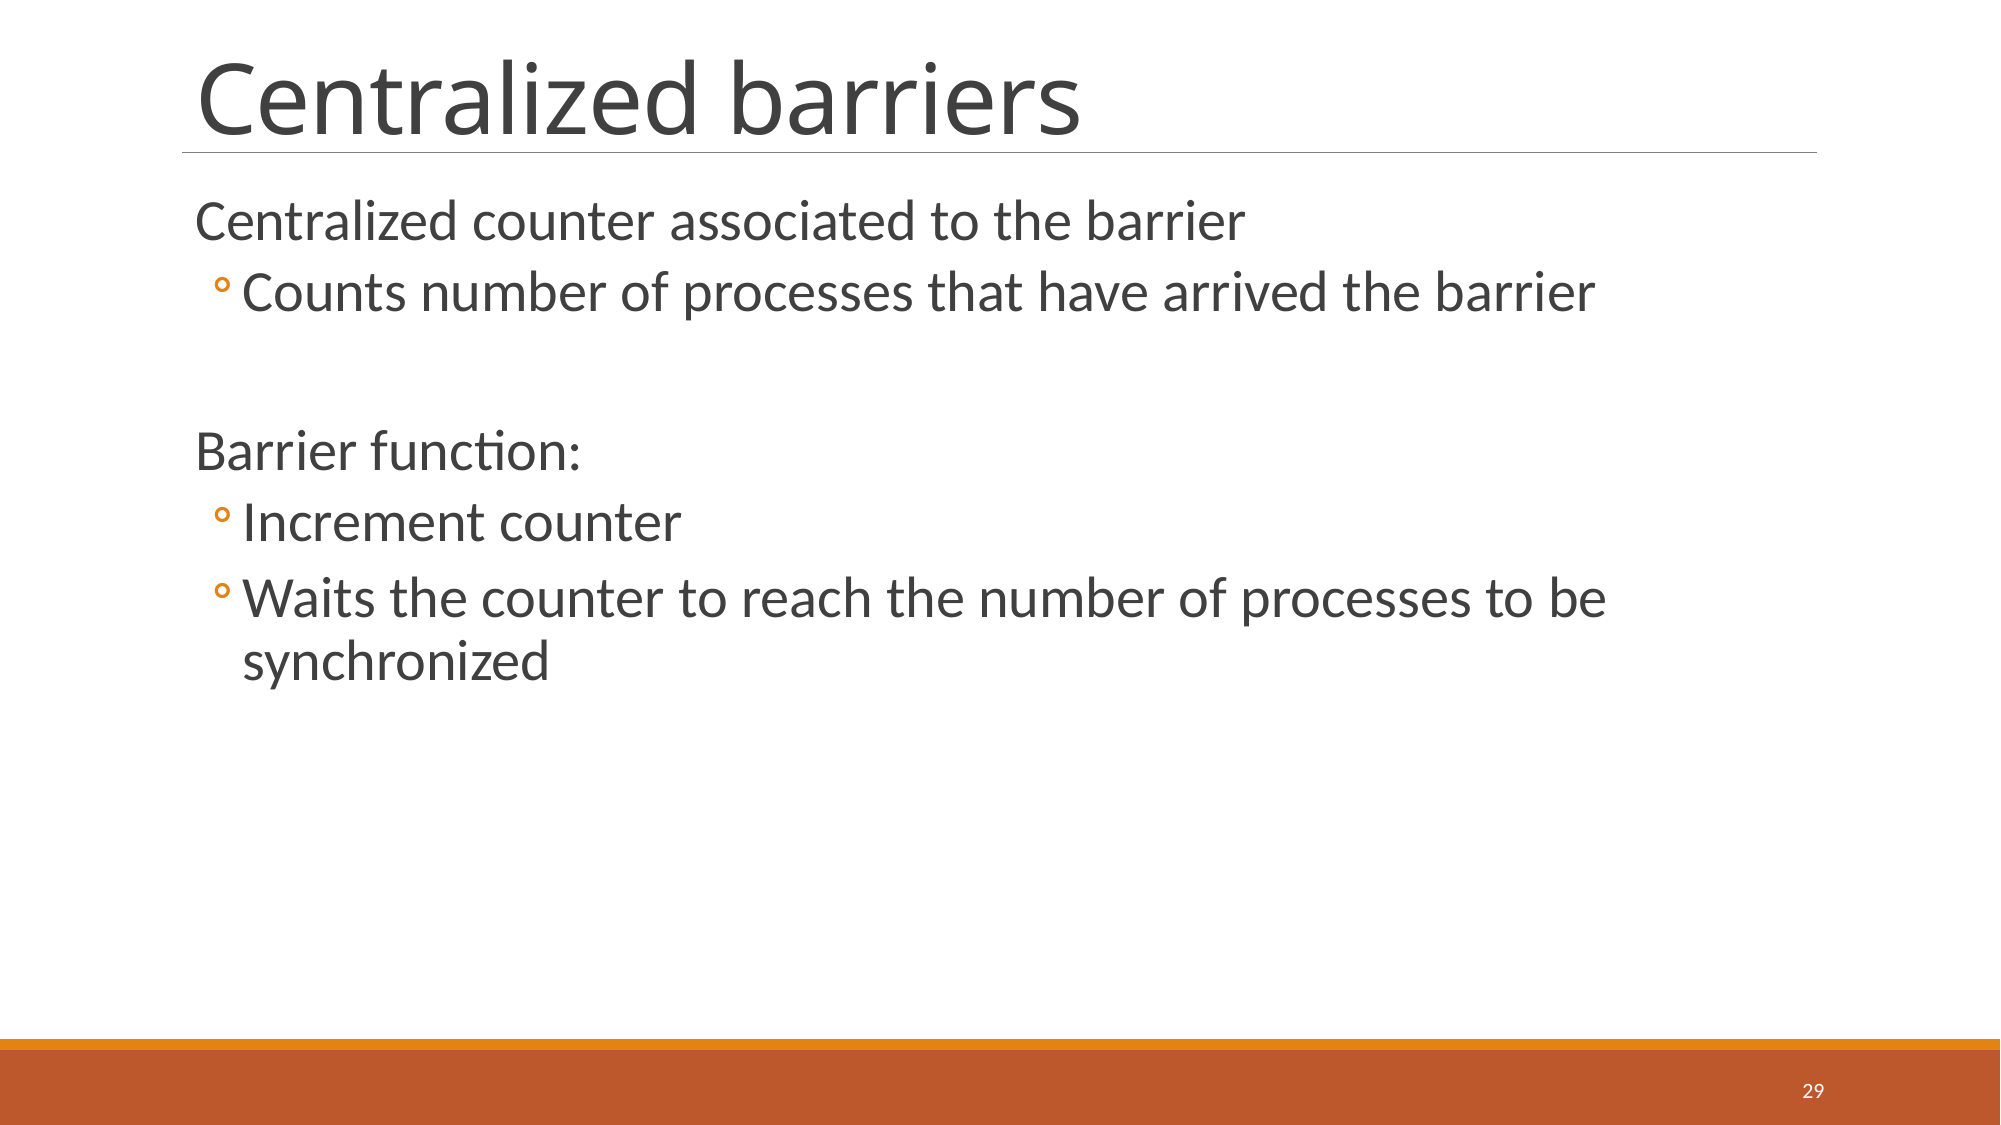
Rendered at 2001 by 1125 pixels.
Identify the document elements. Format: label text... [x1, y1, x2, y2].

title Centralized barriers [180, 47, 1830, 163]
list Centralized counter associated to the barrier Counts number of processes that have arrived the barrier Barrier function: Increment counter Waits the counter to reach the number of processes to be synchronized [180, 182, 1830, 963]
slide_number 29 [1624, 1059, 1840, 1120]
